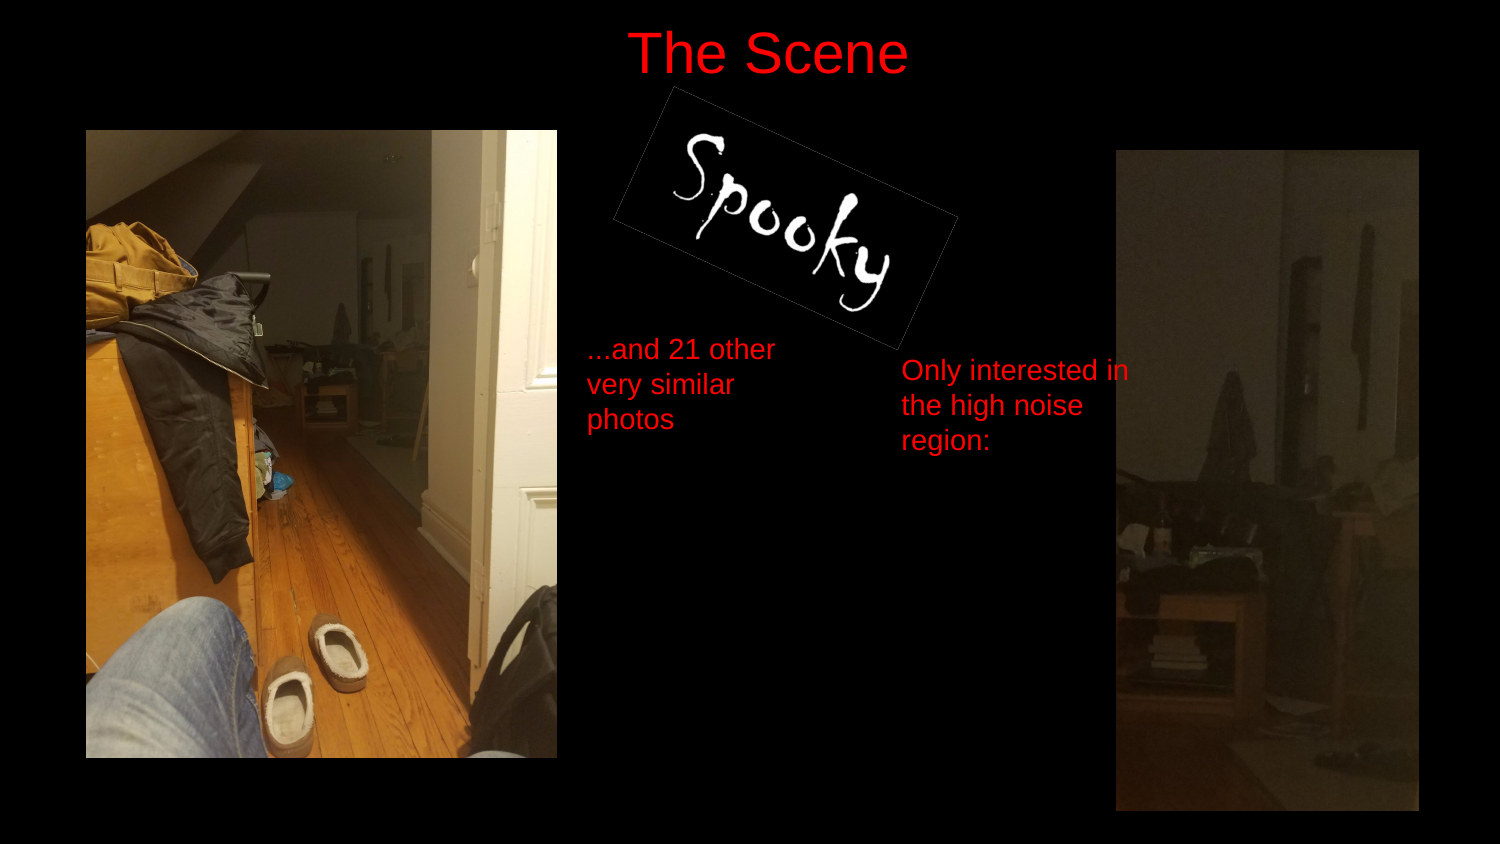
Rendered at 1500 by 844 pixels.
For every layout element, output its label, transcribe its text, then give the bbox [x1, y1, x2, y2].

picture [614, 87, 957, 349]
text_box ...and 21 other very similar photos [571, 315, 843, 487]
picture [86, 130, 557, 758]
title The Scene [70, 0, 1468, 94]
text_box Only interested in the high noise region: [886, 336, 1110, 508]
picture [1115, 150, 1419, 811]
